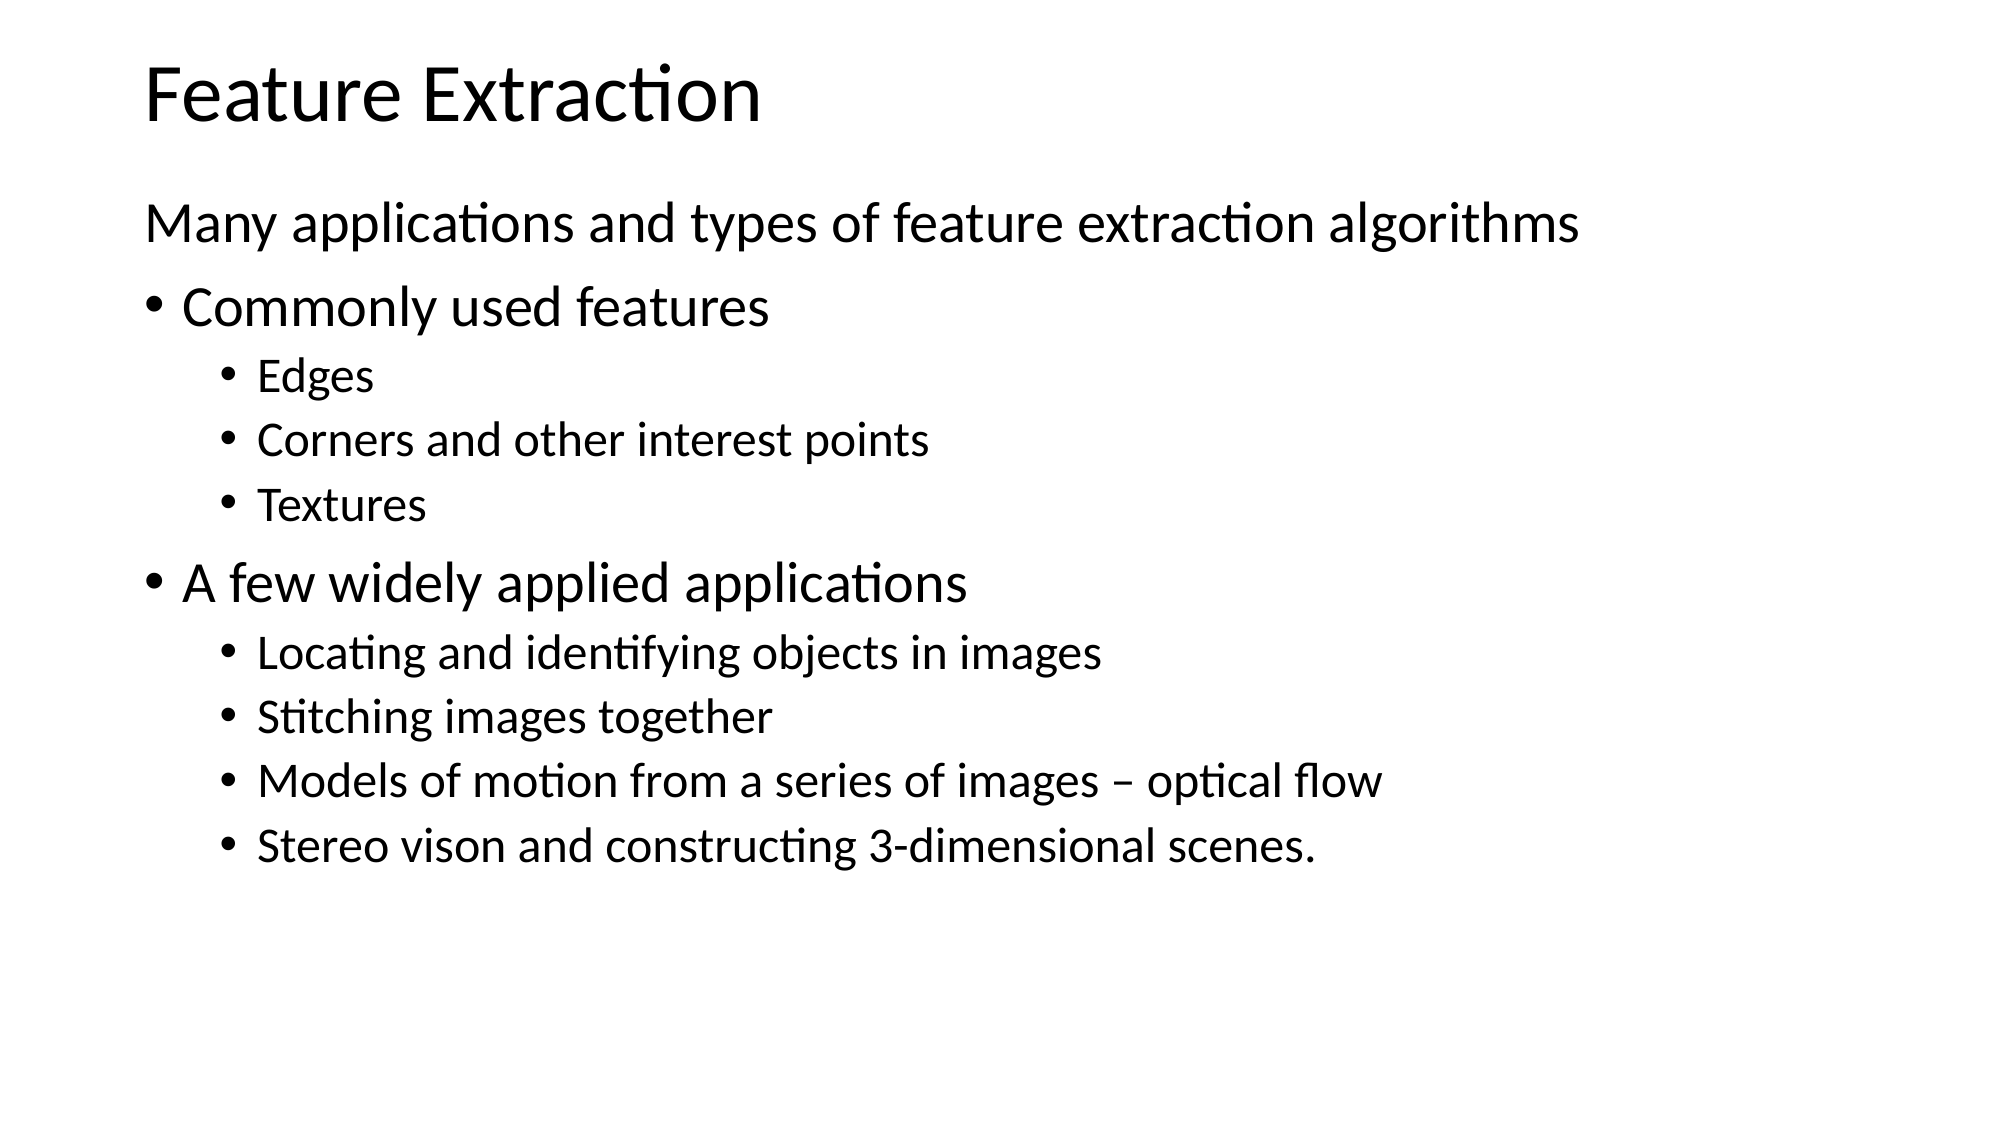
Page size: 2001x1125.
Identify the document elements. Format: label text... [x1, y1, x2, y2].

title Feature Extraction [129, 22, 1855, 166]
list Many applications and types of feature extraction algorithms Commonly used features Edges Corners and other interest points Textures A few widely applied applications Locating and identifying objects in images Stitching images together Models of motion from a series of images – optical flow Stereo vison and constructing 3-dimensional scenes. [129, 184, 1855, 1102]
